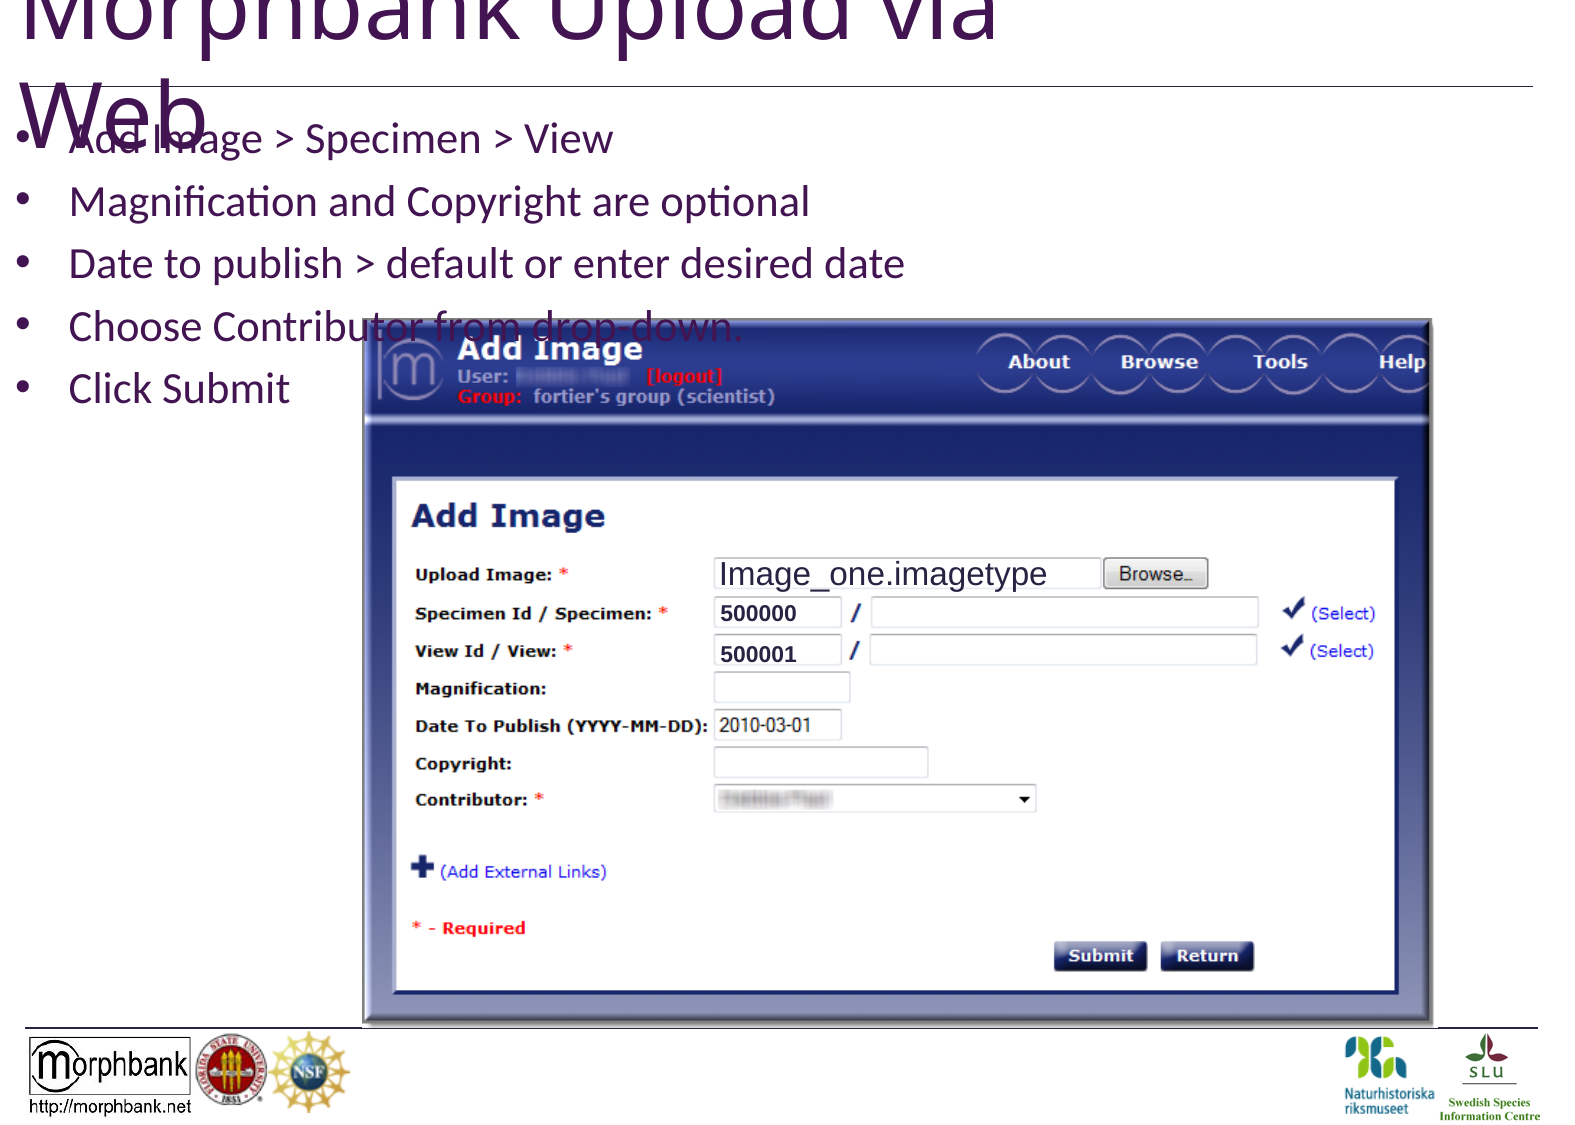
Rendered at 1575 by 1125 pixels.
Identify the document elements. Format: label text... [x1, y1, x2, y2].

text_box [362, 317, 1438, 1028]
list Add Image > Specimen > View Magnification and Copyright are optional Date to publish > default or enter desired date Choose Contributor from drop-down. Click Submit [0, 101, 1001, 427]
title Morphbank Upload via Web [2, 4, 1211, 111]
picture [26, 1033, 191, 1119]
picture [194, 1031, 350, 1113]
picture [1327, 1029, 1540, 1124]
